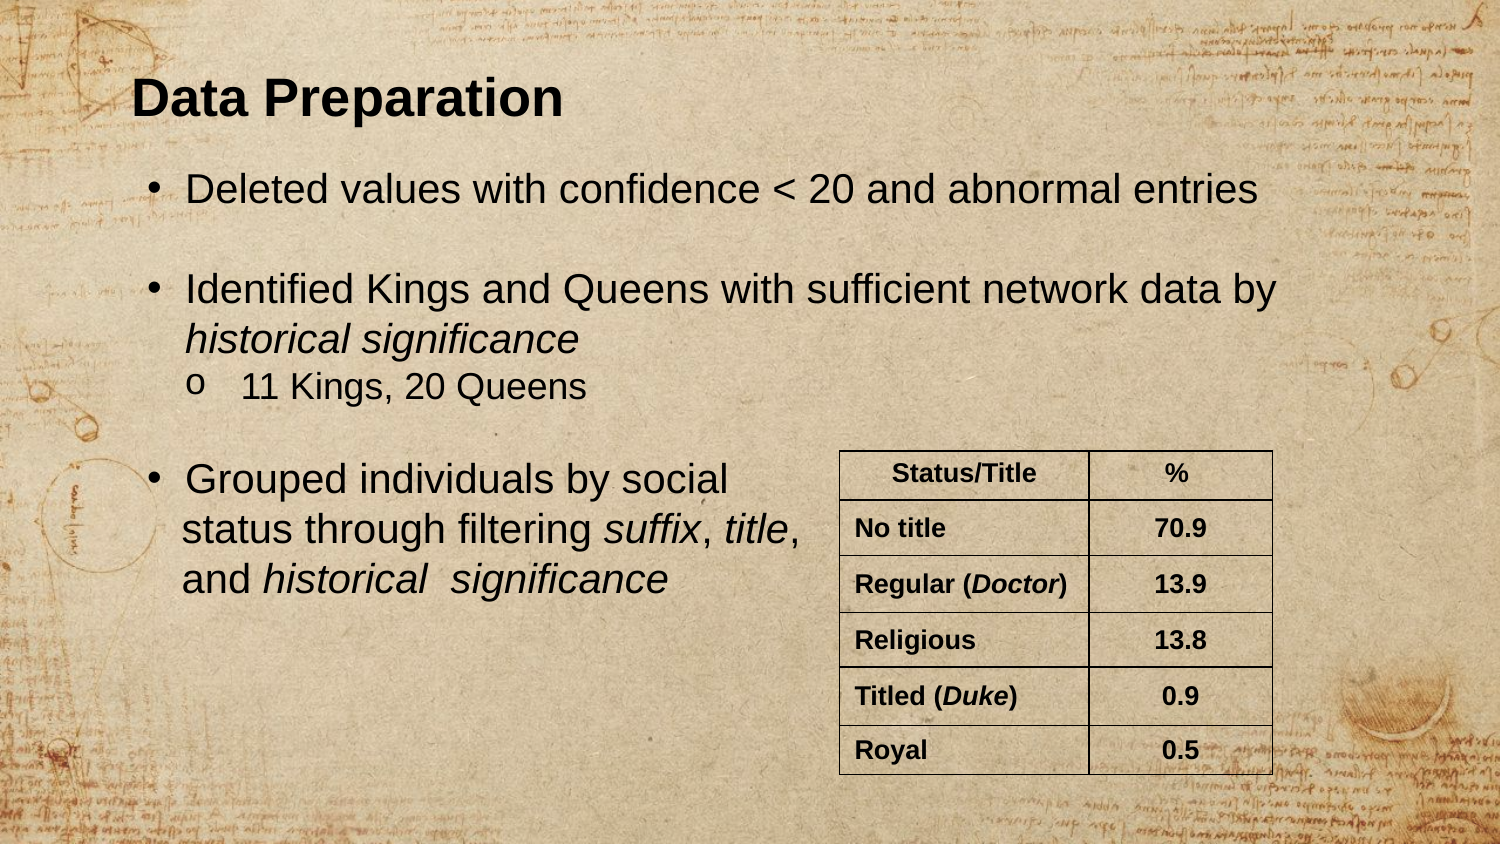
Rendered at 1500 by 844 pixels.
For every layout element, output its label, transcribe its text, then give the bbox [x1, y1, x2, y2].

table_cell 70.9 [1090, 501, 1272, 555]
text_box Data Preparation [116, 54, 1478, 135]
table_cell 0.9 [1090, 668, 1272, 725]
table_cell Religious [840, 613, 1088, 666]
table_header % [1090, 452, 1272, 499]
table_cell Regular (Doctor) [840, 556, 1088, 612]
table_cell 0.5 [1090, 726, 1272, 774]
table_cell 13.9 [1090, 556, 1272, 612]
table_cell No title [840, 501, 1088, 555]
table_cell 13.8 [1090, 613, 1272, 666]
table_cell Royal [0, 0, 1500, 844]
table_cell Titled (Duke) [840, 668, 1088, 725]
table_header Status/Title [840, 452, 1088, 499]
text_box Deleted values with confidence < 20 and abnormal entries Identified Kings and Queens with sufficient network data by historical significance 11 Kings, 20 Queens Grouped individuals by social status through filtering suffix, title, and historical significance [132, 154, 1442, 660]
